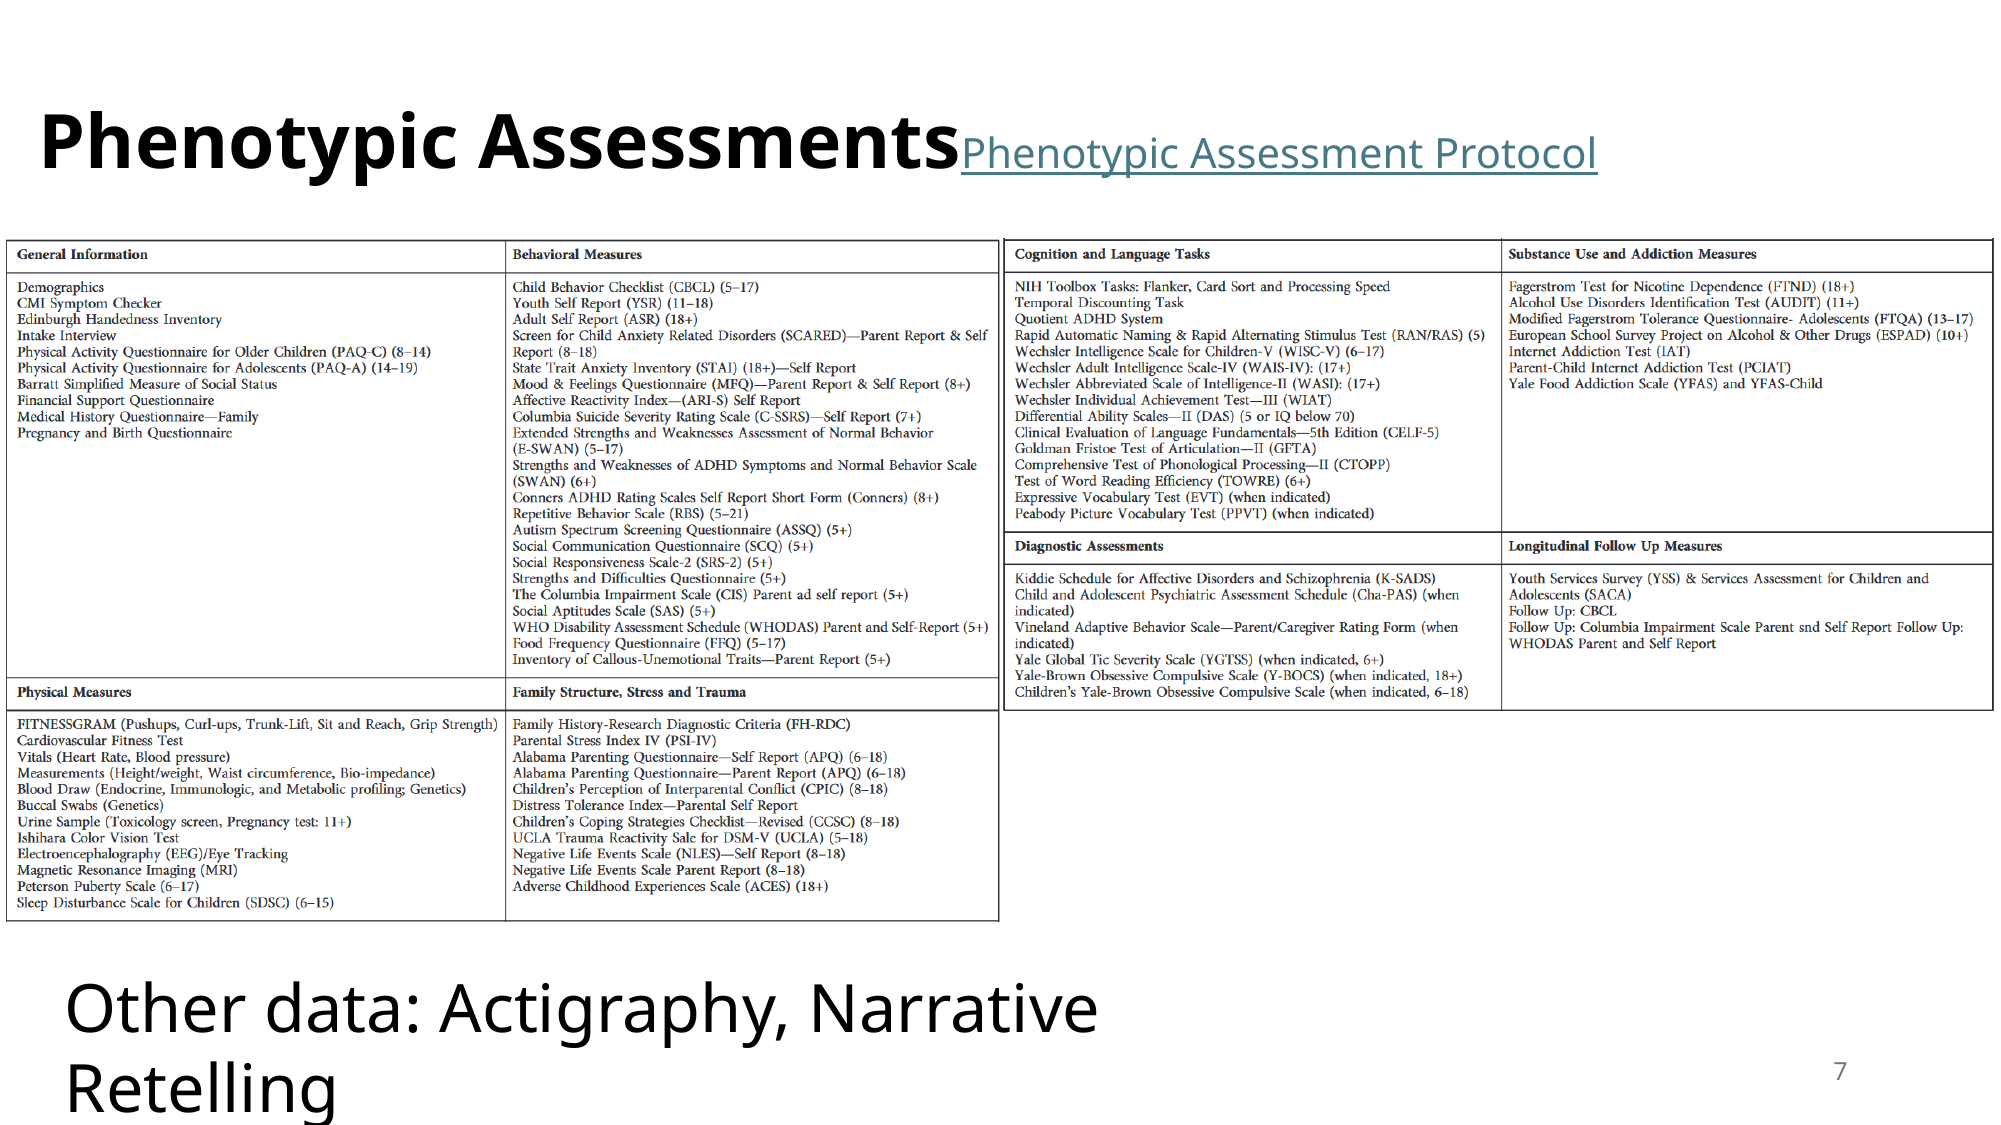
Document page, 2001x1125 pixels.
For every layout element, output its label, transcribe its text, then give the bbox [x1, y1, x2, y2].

text_box Other data: Actigraphy, Narrative Retelling [49, 958, 1387, 1125]
picture [1001, 237, 1997, 716]
title Phenotypic Assessments Phenotypic Assessment Protocol [23, 0, 1783, 193]
slide_number 7 [1412, 1042, 1863, 1103]
picture [2, 233, 1000, 922]
